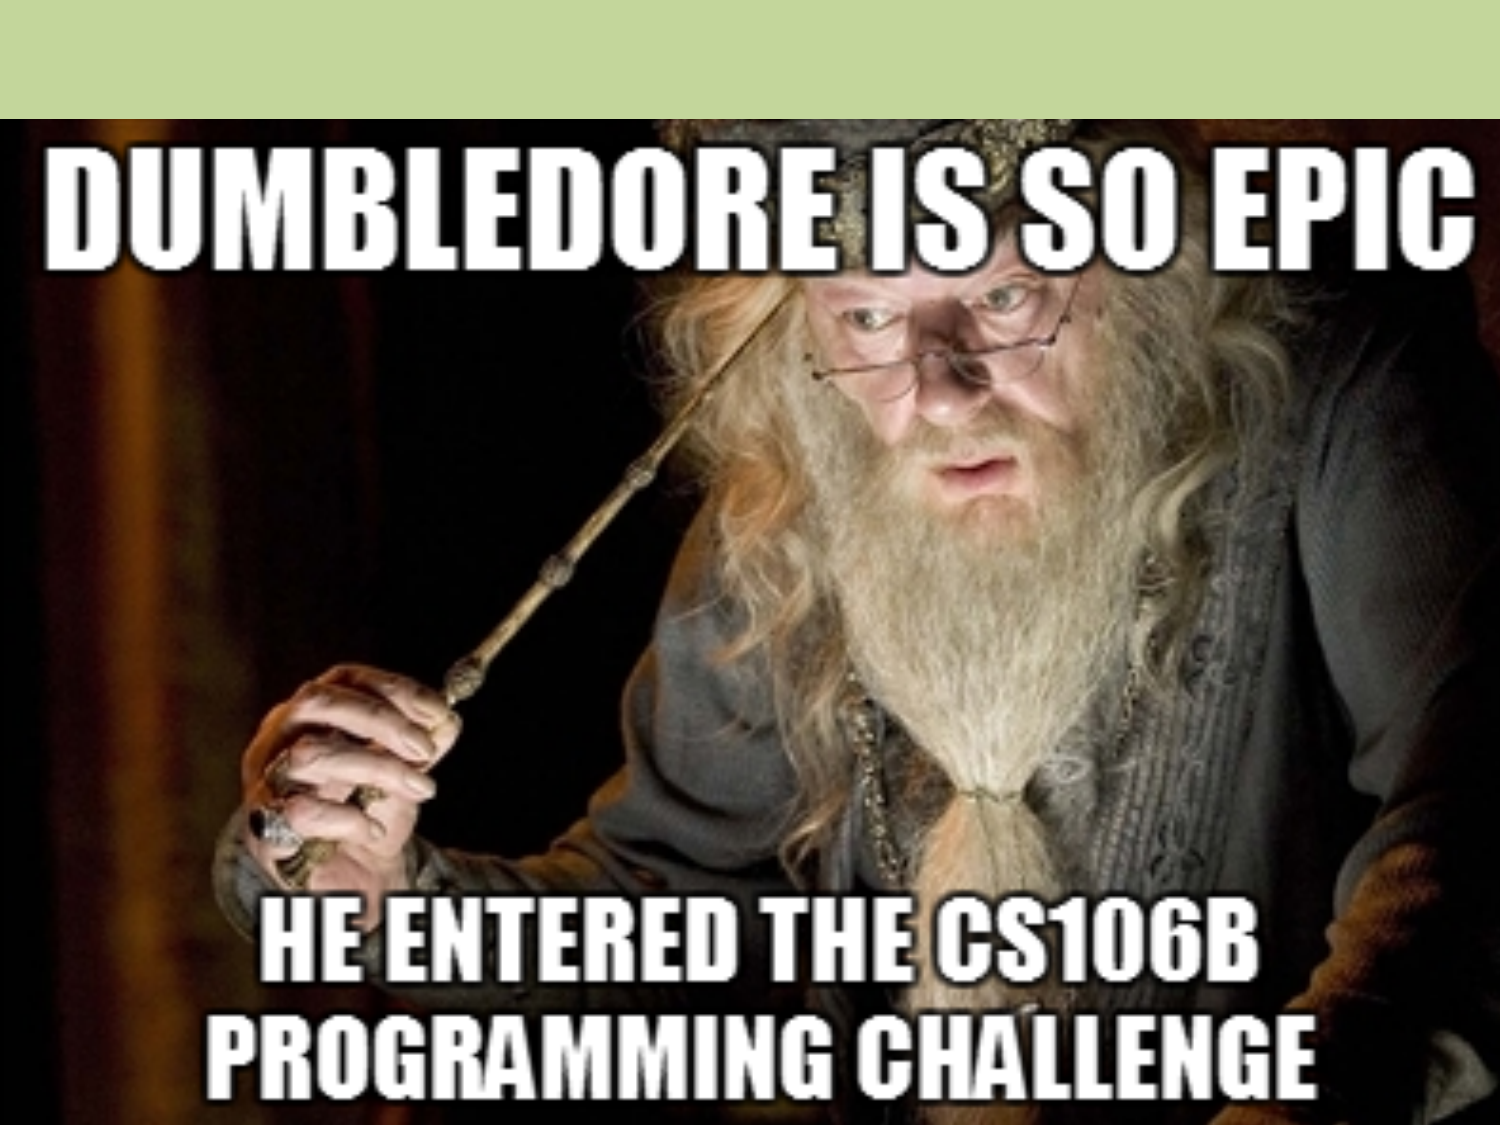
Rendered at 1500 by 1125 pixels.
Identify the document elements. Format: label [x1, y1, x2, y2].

picture [0, 119, 1500, 1125]
